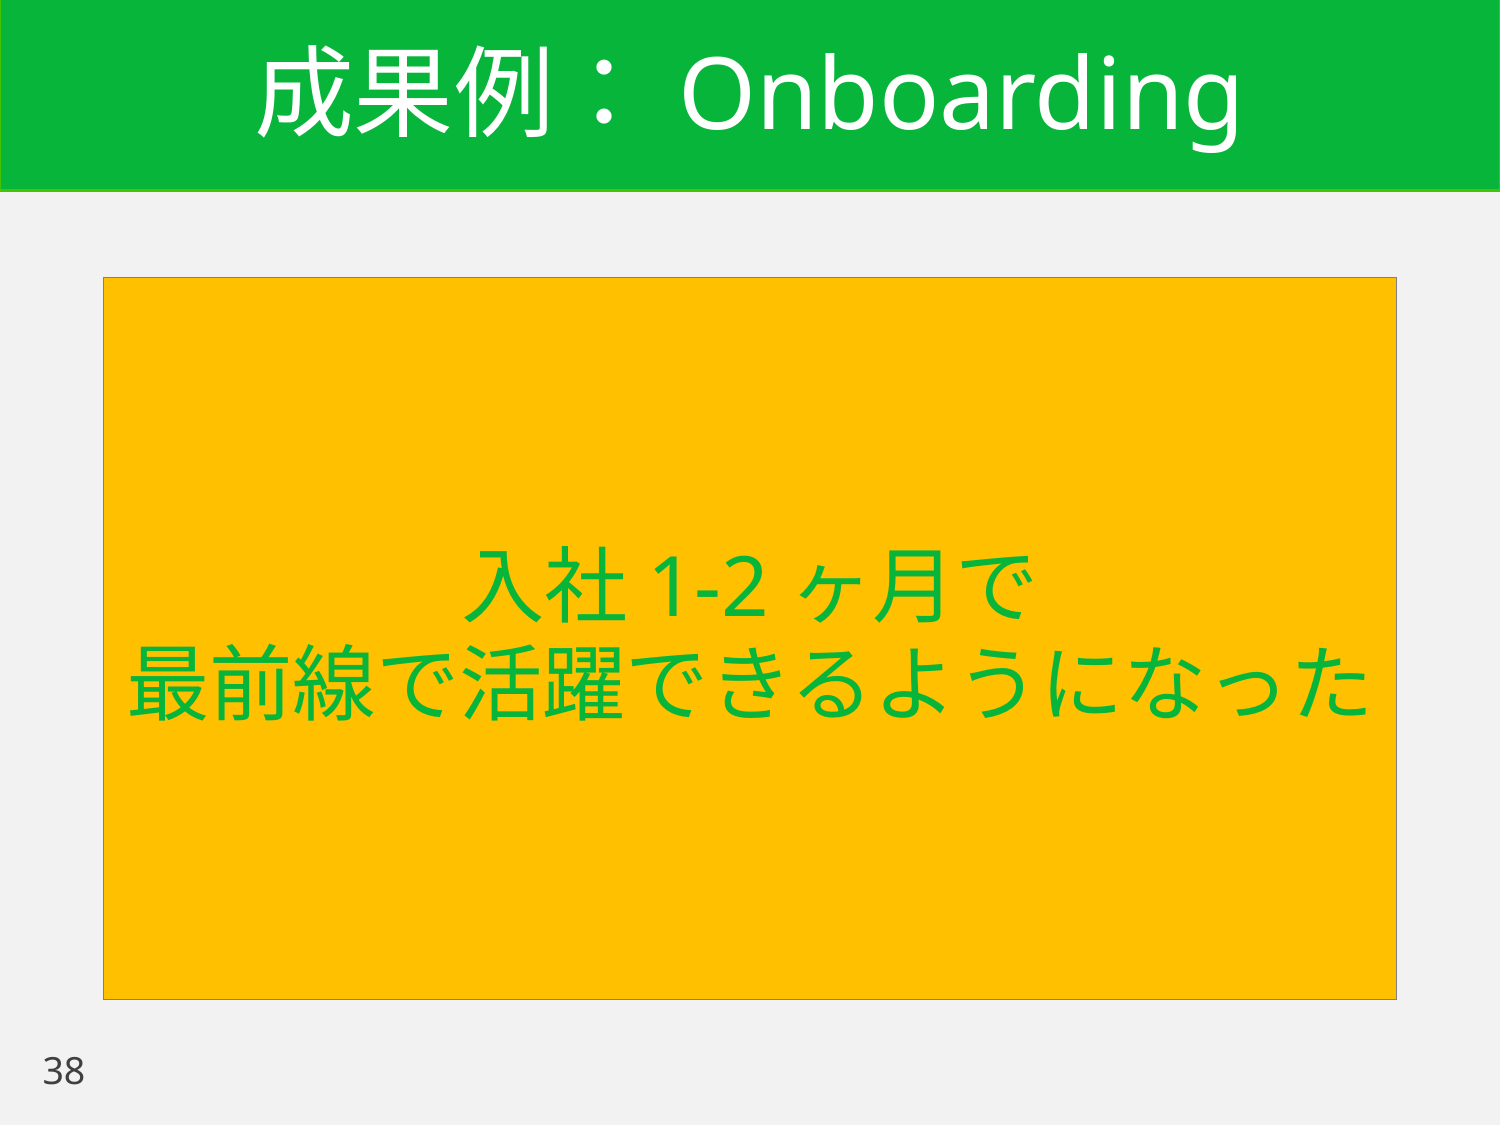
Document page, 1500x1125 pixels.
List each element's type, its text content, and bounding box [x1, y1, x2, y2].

slide_number 38 [27, 1042, 146, 1102]
list 入社1-2ヶ月で 最前線で活躍できるようになった [103, 277, 1397, 1000]
title 成果例：Onboarding [0, 53, 1500, 140]
